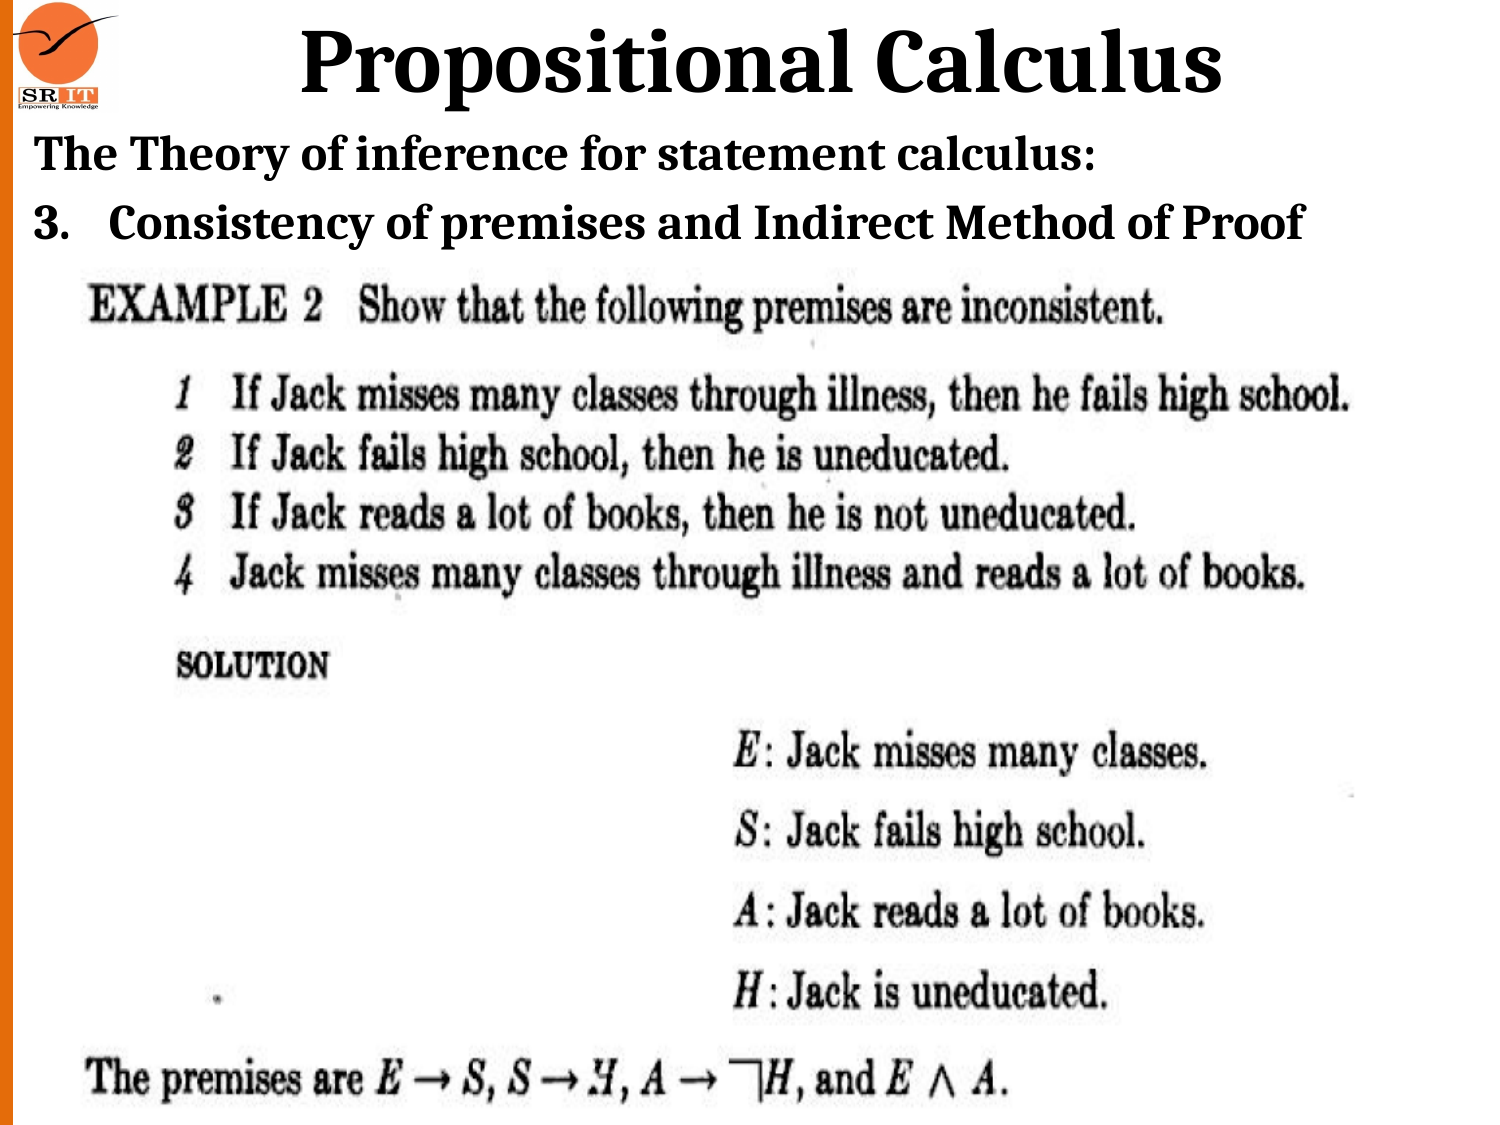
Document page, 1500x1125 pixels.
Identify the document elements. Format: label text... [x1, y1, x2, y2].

picture [13, 0, 24, 113]
title Propositional Calculus [24, 0, 1500, 113]
picture [18, 265, 1482, 1125]
list The Theory of inference for statement calculus: Consistency of premises and Indirect Method of Proof [18, 112, 1482, 265]
